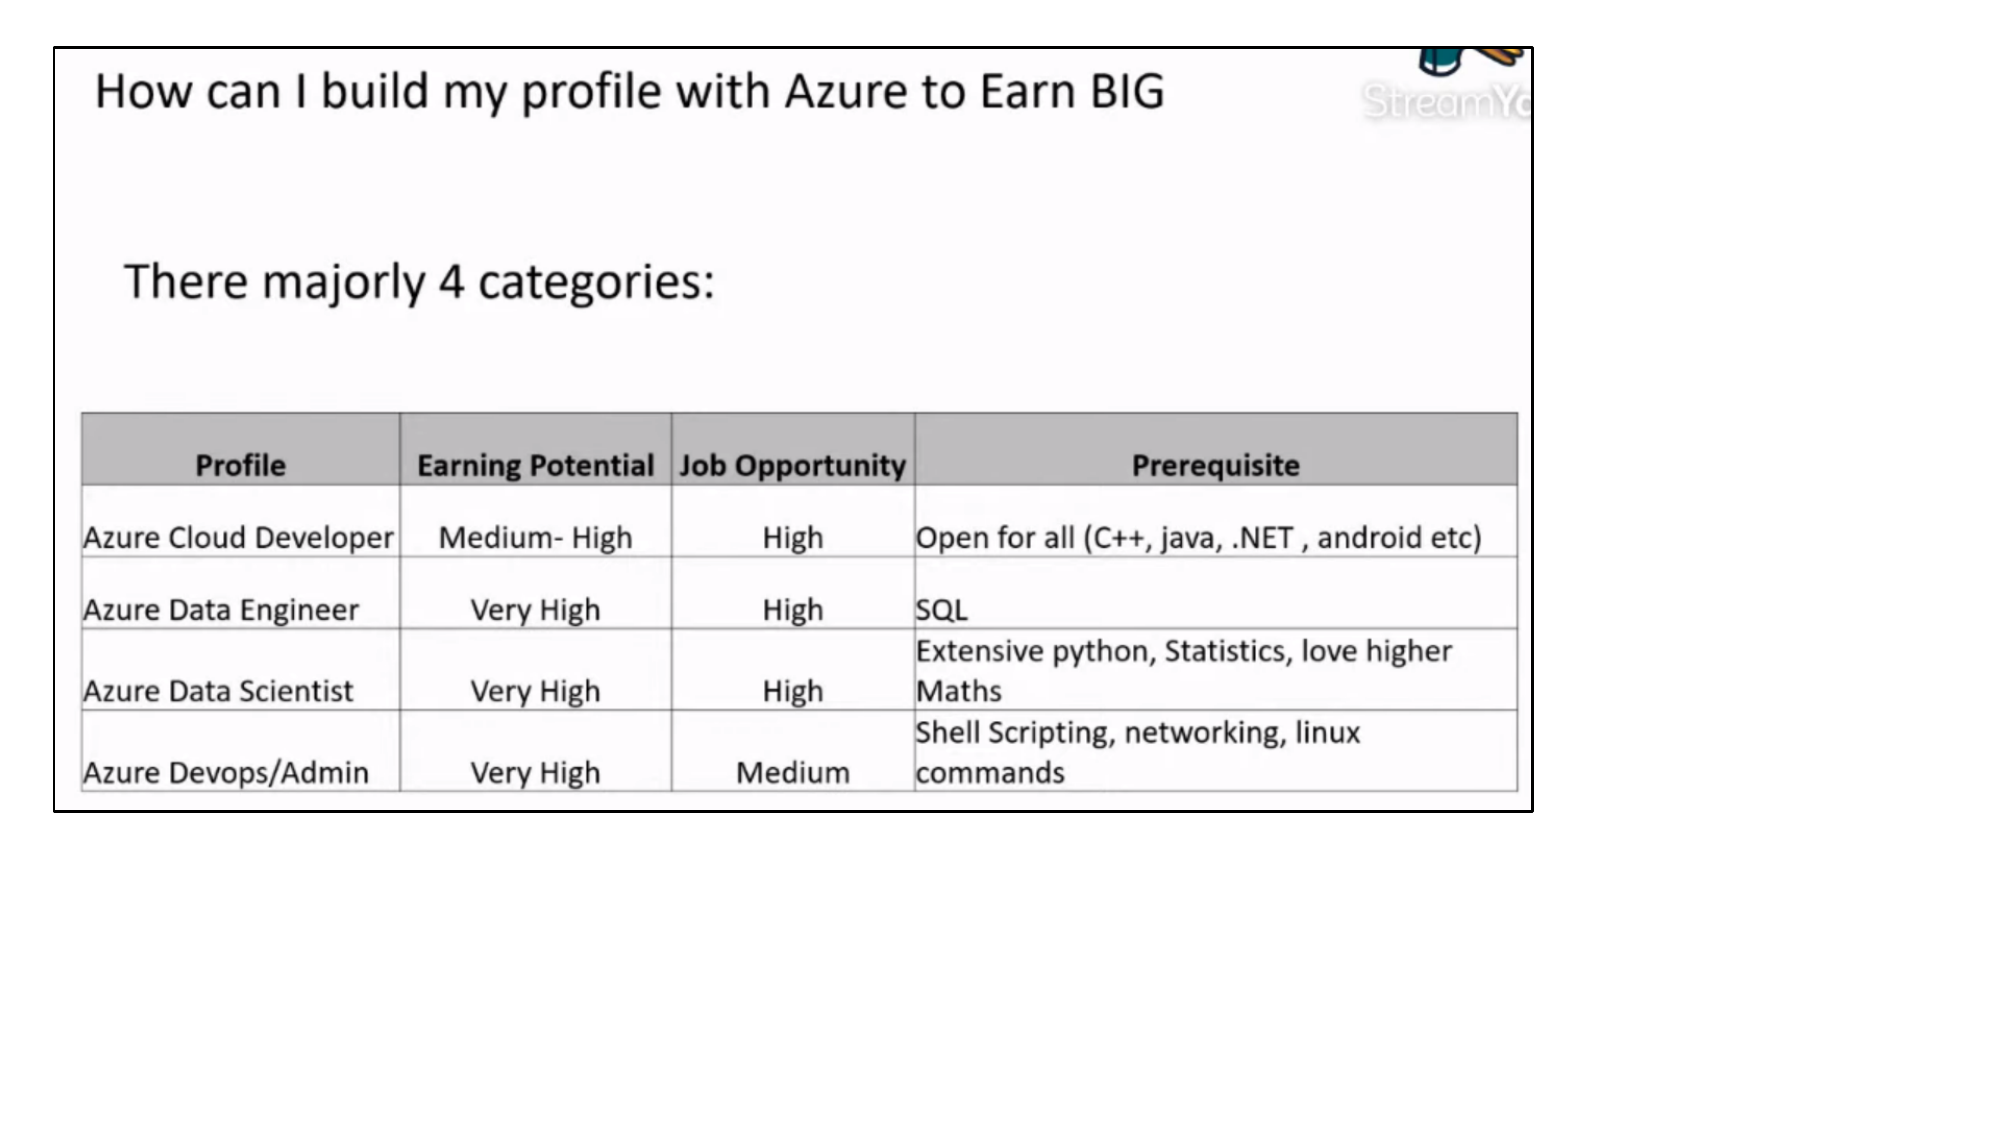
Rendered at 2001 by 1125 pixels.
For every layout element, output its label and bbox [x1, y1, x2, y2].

picture [55, 48, 1531, 811]
